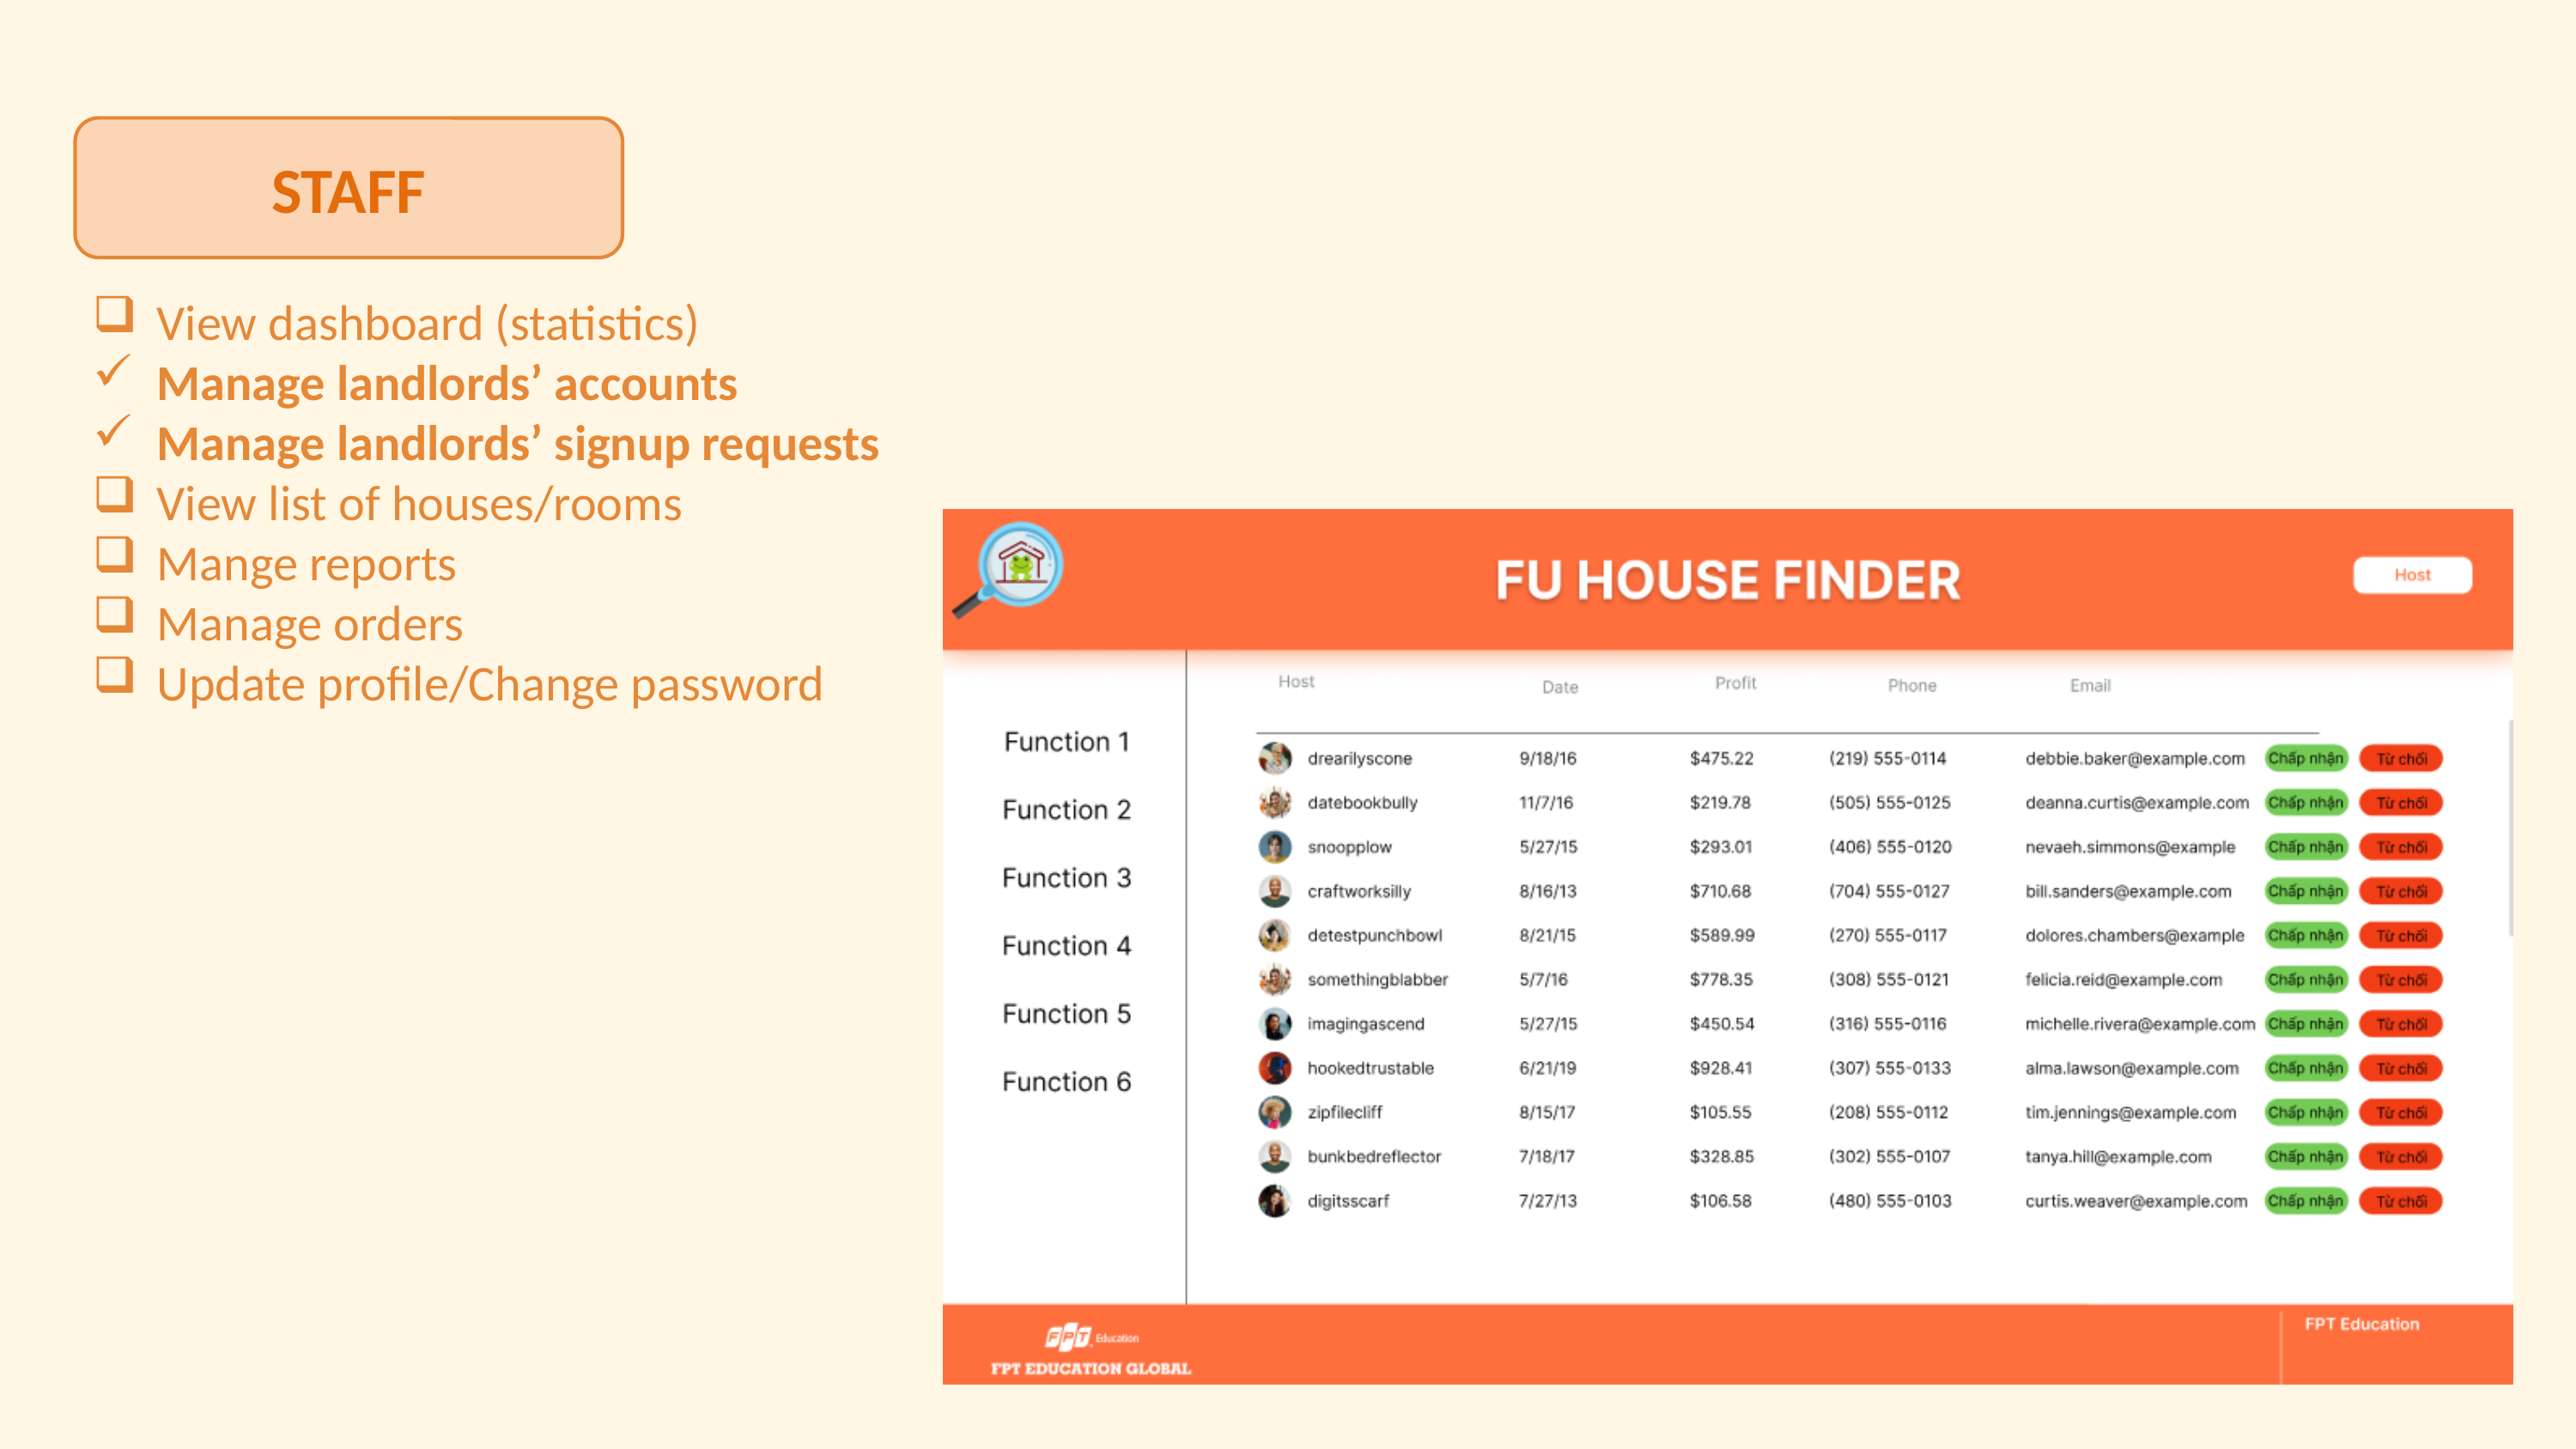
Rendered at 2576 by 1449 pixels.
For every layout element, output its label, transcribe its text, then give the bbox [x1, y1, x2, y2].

picture [943, 509, 2513, 1385]
text_box View dashboard (statistics) Manage landlords’ accounts Manage landlords’ signup requests View list of houses/rooms Mange reports Manage orders Update profile/Change password [80, 284, 893, 718]
text_box STAFF [73, 116, 625, 260]
